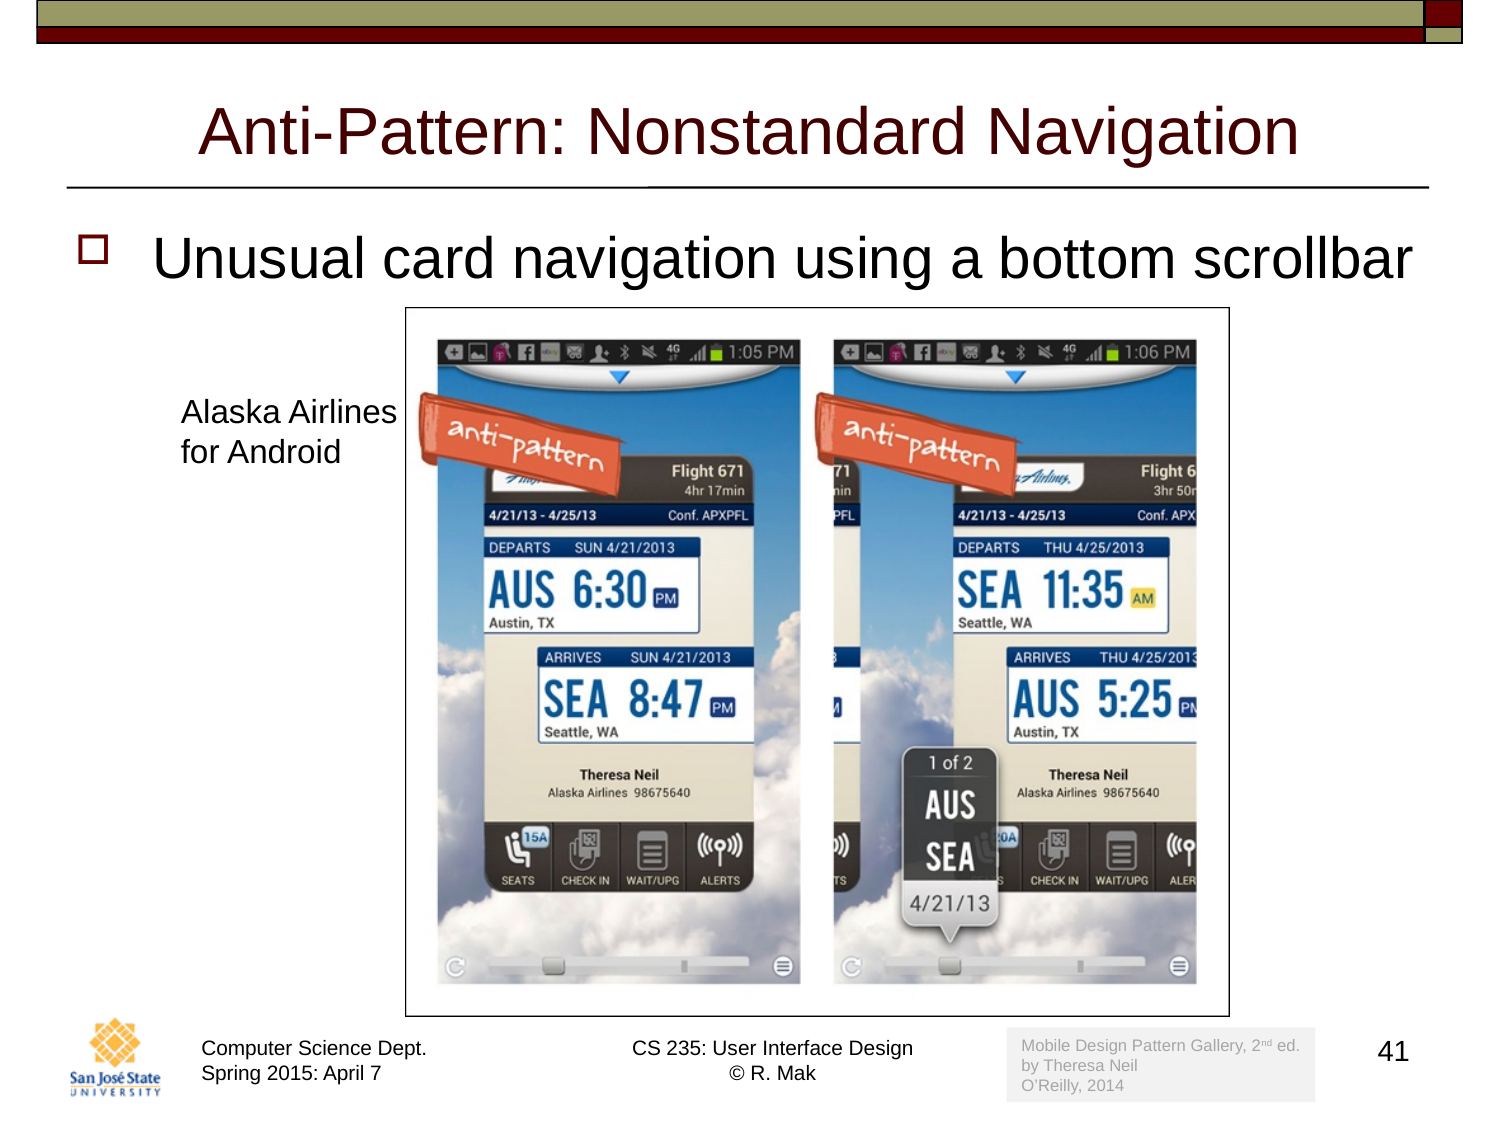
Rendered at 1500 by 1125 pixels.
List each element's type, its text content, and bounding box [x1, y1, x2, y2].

text_box Alaska Airlines for Android [166, 382, 399, 477]
list Unusual card navigation using a bottom scrollbar [60, 212, 1455, 293]
picture [404, 307, 1231, 1018]
title Anti-Pattern: Nonstandard Navigation [75, 67, 1425, 175]
picture [60, 1012, 166, 1112]
slide_number 41 [1112, 1025, 1425, 1100]
text_box Mobile Design Pattern Gallery, 2nd ed. by Theresa Neil O’Reilly, 2014 [1006, 1027, 1316, 1103]
